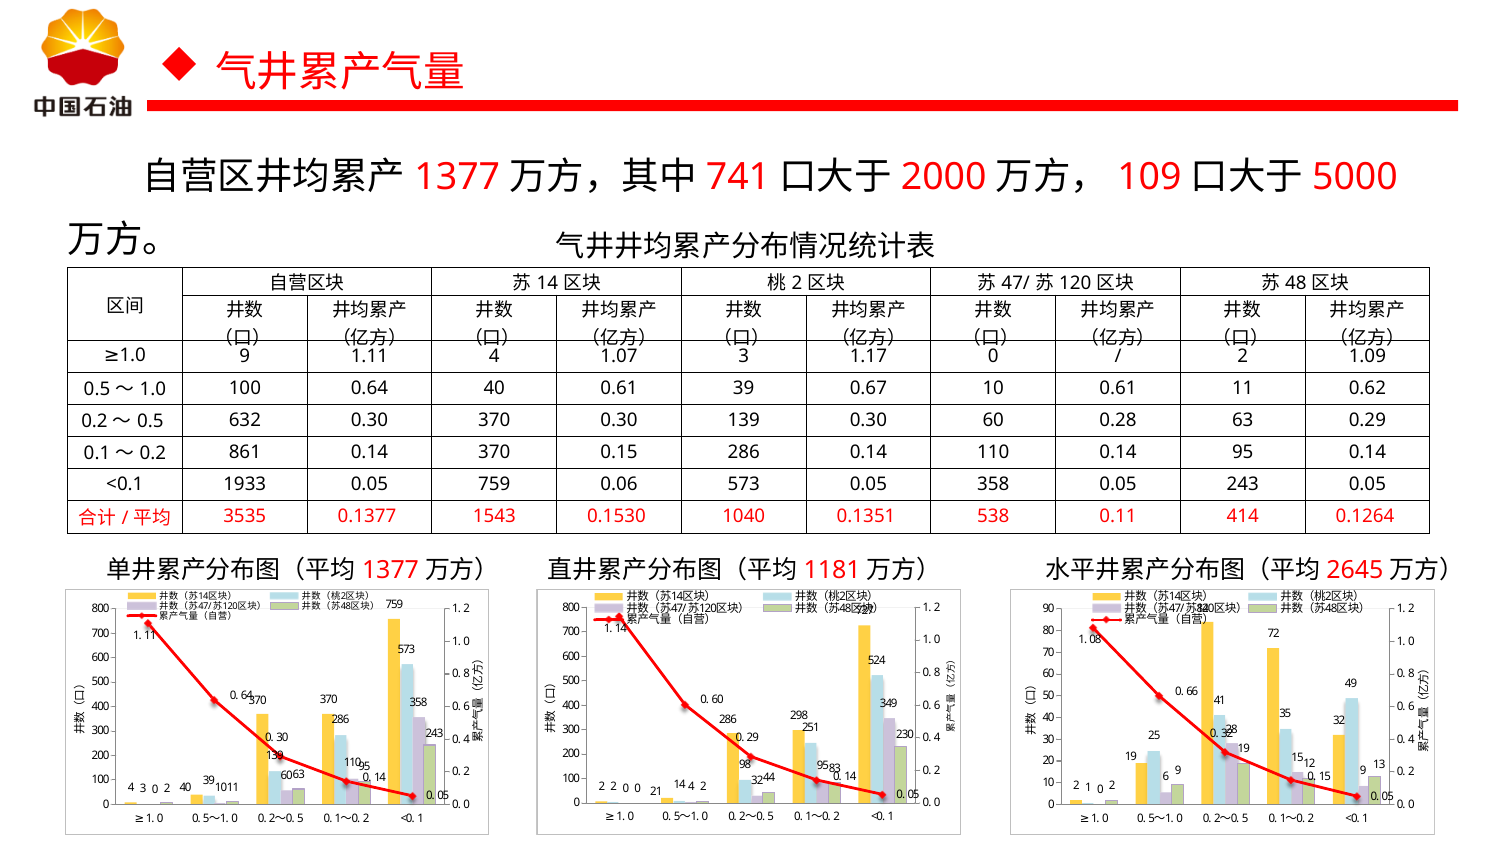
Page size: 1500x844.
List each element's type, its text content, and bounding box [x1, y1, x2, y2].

table_cell 井数 （口） [1181, 296, 1305, 340]
table_cell 0.15 [557, 437, 681, 468]
table_cell 0.61 [557, 373, 681, 404]
table_cell 861 [183, 437, 307, 468]
table_cell 2 [1181, 341, 1305, 372]
table_cell 0.30 [308, 405, 431, 436]
table_cell 井均累产 （亿方） [1056, 296, 1180, 340]
text_box 水平井累产分布图（平均2645万方） [1005, 548, 1500, 590]
table_cell 0.28 [1056, 405, 1180, 436]
table_cell 1543 [432, 501, 556, 533]
picture [32, 8, 133, 118]
table_header 自营区块 [183, 268, 431, 295]
table_cell 0.30 [807, 405, 930, 436]
table_cell 合计/平均 [68, 501, 182, 533]
table_cell 0.1377 [308, 501, 431, 533]
table_cell 63 [1181, 405, 1305, 436]
table_cell 243 [1181, 469, 1305, 500]
table_cell 1.09 [1306, 341, 1429, 372]
table_cell <0.1 [68, 469, 182, 500]
table_cell 9 [183, 341, 307, 372]
table_cell 632 [183, 405, 307, 436]
table_cell 10 [931, 373, 1055, 404]
table_header 区间 [68, 268, 182, 340]
text_box 单井累产分布图（平均1377万方） [53, 548, 494, 590]
table_cell 0.1264 [1306, 501, 1429, 533]
table_cell 110 [931, 437, 1055, 468]
table_cell 0.1351 [807, 501, 930, 533]
table_cell 0.14 [1306, 437, 1429, 468]
table_cell 0.1～0.2 [68, 437, 182, 468]
table_cell 0.61 [1056, 373, 1180, 404]
table_header 苏14区块 [432, 268, 681, 295]
table_header 苏47/苏120区块 [931, 268, 1180, 295]
table_cell 井均累产 （亿方） [308, 296, 431, 340]
table_cell 0.14 [308, 437, 431, 468]
table_cell 4 [432, 341, 556, 372]
table_cell 573 [682, 469, 806, 500]
table_cell 0.14 [1056, 437, 1180, 468]
picture [1009, 588, 1435, 836]
table_cell 0.2～0.5 [68, 405, 182, 436]
table_cell 井均累产 （亿方） [807, 296, 930, 340]
text_box 气井累产气量 [147, 39, 639, 101]
table_cell 370 [432, 437, 556, 468]
table_cell 1933 [183, 469, 307, 500]
table_cell 井数 （口） [931, 296, 1055, 340]
table_cell 井数 （口） [183, 296, 307, 340]
table_cell 0.67 [807, 373, 930, 404]
table_cell 0.14 [807, 437, 930, 468]
table_cell 0.05 [1306, 469, 1429, 500]
table_cell 1040 [682, 501, 806, 533]
table_cell 井数 （口） [432, 296, 556, 340]
table_header 苏48区块 [1181, 268, 1429, 295]
table_cell 0 [931, 341, 1055, 372]
table_cell 3 [682, 341, 806, 372]
table_cell ≥1.0 [68, 341, 182, 372]
table_cell 井均累产 （亿方） [557, 296, 681, 340]
text_box 自营区井均累产1377万方，其中741口大于2000万方，109口大于5000万方。 [53, 126, 1450, 267]
table_cell 0.05 [807, 469, 930, 500]
table_cell 60 [931, 405, 1055, 436]
table_cell 0.1530 [557, 501, 681, 533]
table_cell 井数 （口） [682, 296, 806, 340]
table_cell 井均累产 （亿方） [1306, 296, 1429, 340]
table_cell 358 [931, 469, 1055, 500]
table_cell / [1056, 341, 1180, 372]
table_cell 0.29 [1306, 405, 1429, 436]
table_cell 0.64 [308, 373, 431, 404]
table_cell 3535 [183, 501, 307, 533]
table_cell 0.5～1.0 [68, 373, 182, 404]
table_cell 95 [1181, 437, 1305, 468]
table_cell 370 [432, 405, 556, 436]
table_cell 11 [1181, 373, 1305, 404]
table_cell 39 [682, 373, 806, 404]
table_cell 0.30 [557, 405, 681, 436]
text_box 直井累产分布图（平均1181万方） [494, 548, 995, 590]
table_cell 0.11 [1056, 501, 1180, 533]
text_box 气井井均累产分布情况统计表 [497, 221, 995, 268]
table_cell 0.05 [1056, 469, 1180, 500]
table_cell 759 [432, 469, 556, 500]
table_cell 40 [432, 373, 556, 404]
picture [64, 588, 490, 836]
table_cell 538 [931, 501, 1055, 533]
table_cell 0.62 [1306, 373, 1429, 404]
table_cell 1.07 [557, 341, 681, 372]
table_cell 0.05 [308, 469, 431, 500]
table_cell 1.17 [807, 341, 930, 372]
table_cell 0.06 [557, 469, 681, 500]
table_cell 1.11 [308, 341, 431, 372]
table_cell 414 [1181, 501, 1305, 533]
picture [536, 588, 962, 836]
table_cell 139 [682, 405, 806, 436]
table_cell 100 [183, 373, 307, 404]
table_cell 286 [682, 437, 806, 468]
table_header 桃2区块 [682, 268, 930, 295]
